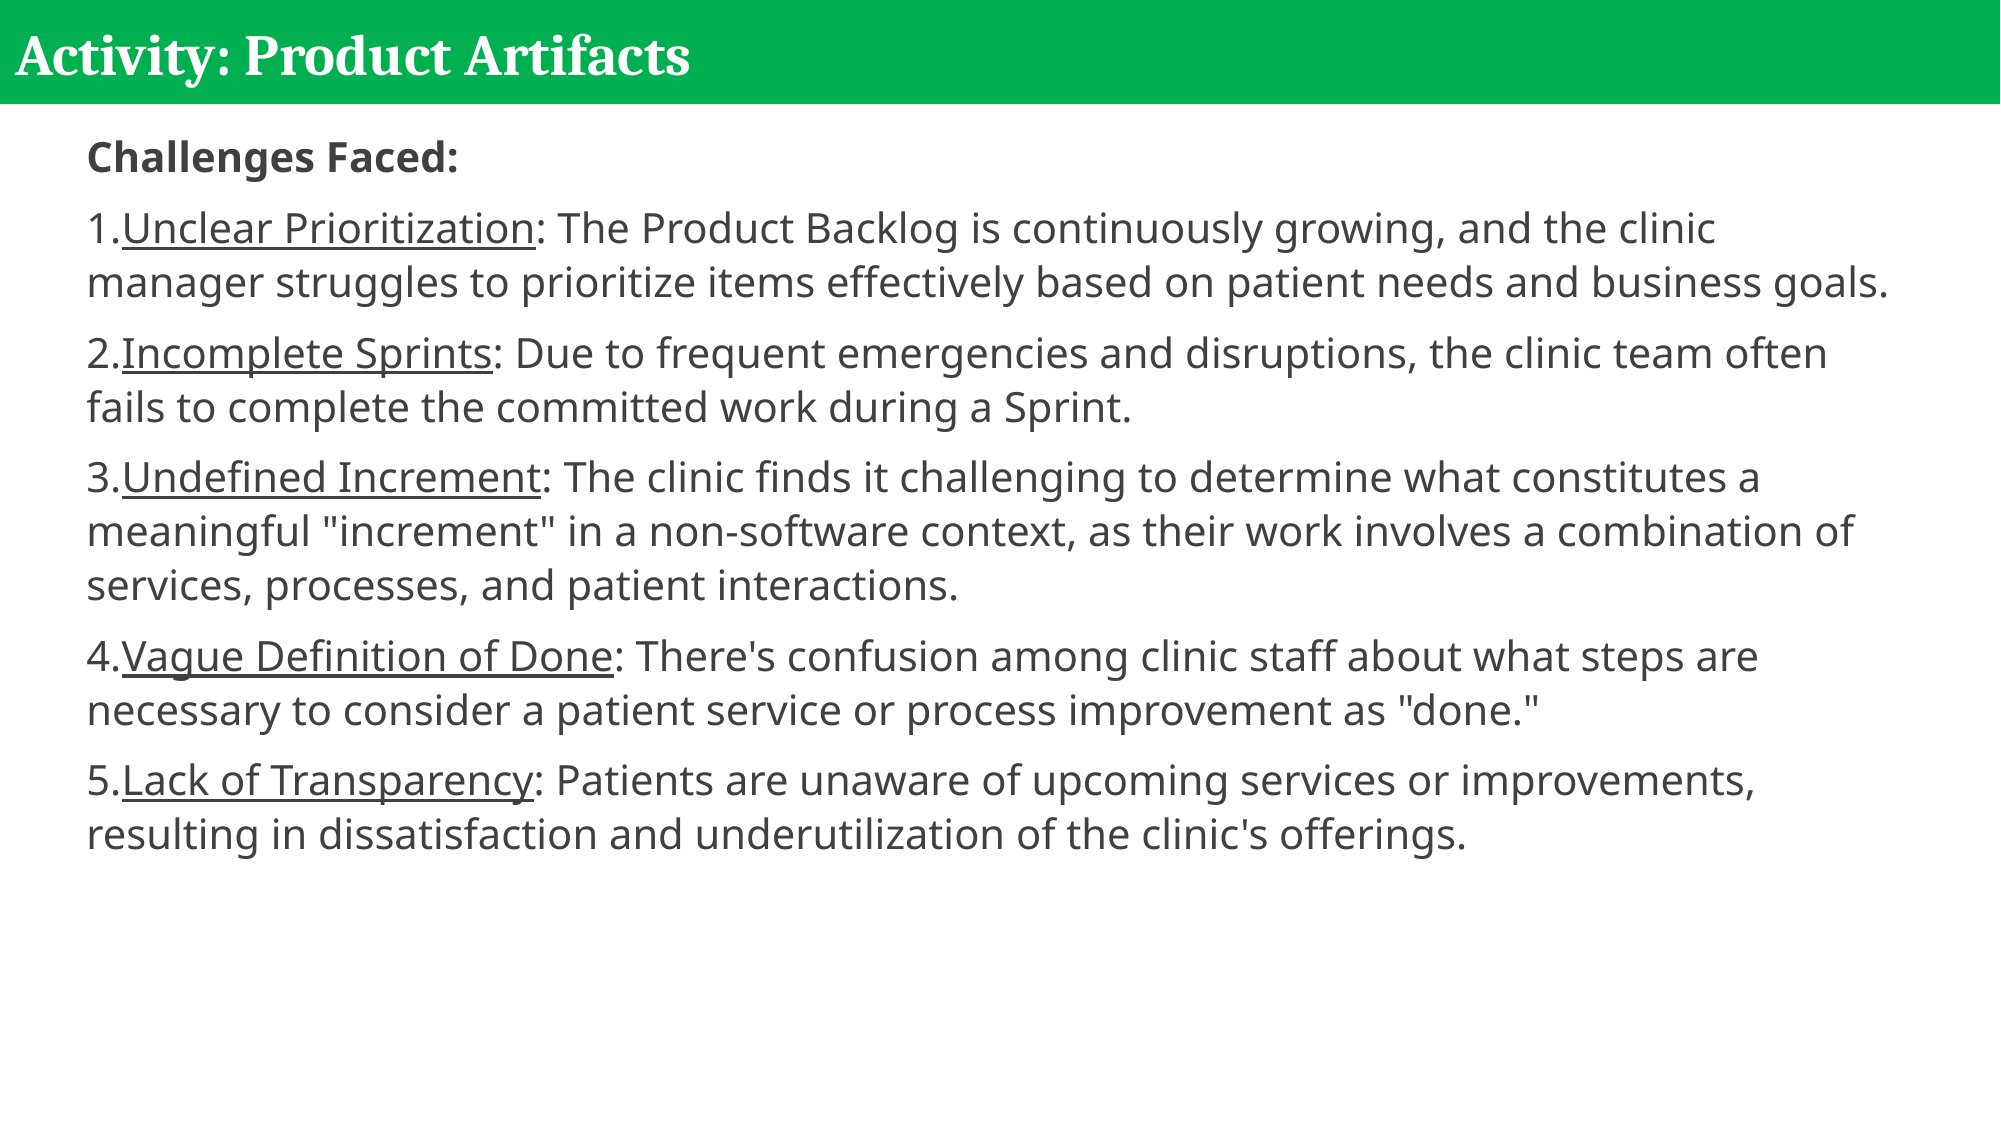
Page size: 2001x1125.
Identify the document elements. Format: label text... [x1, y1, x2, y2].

list Challenges Faced: Unclear Prioritization: The Product Backlog is continuously growing, and the clinic manager struggles to prioritize items effectively based on patient needs and business goals. Incomplete Sprints: Due to frequent emergencies and disruptions, the clinic team often fails to complete the committed work during a Sprint. Undefined Increment: The clinic finds it challenging to determine what constitutes a meaningful "increment" in a non-software context, as their work involves a combination of services, processes, and patient interactions. Vague Definition of Done: There's confusion among clinic staff about what steps are necessary to consider a patient service or process improvement as "done." Lack of Transparency: Patients are unaware of upcoming services or improvements, resulting in dissatisfaction and underutilization of the clinic's offerings. [71, 119, 1916, 1079]
title Activity: Product Artifacts [0, 0, 2000, 105]
